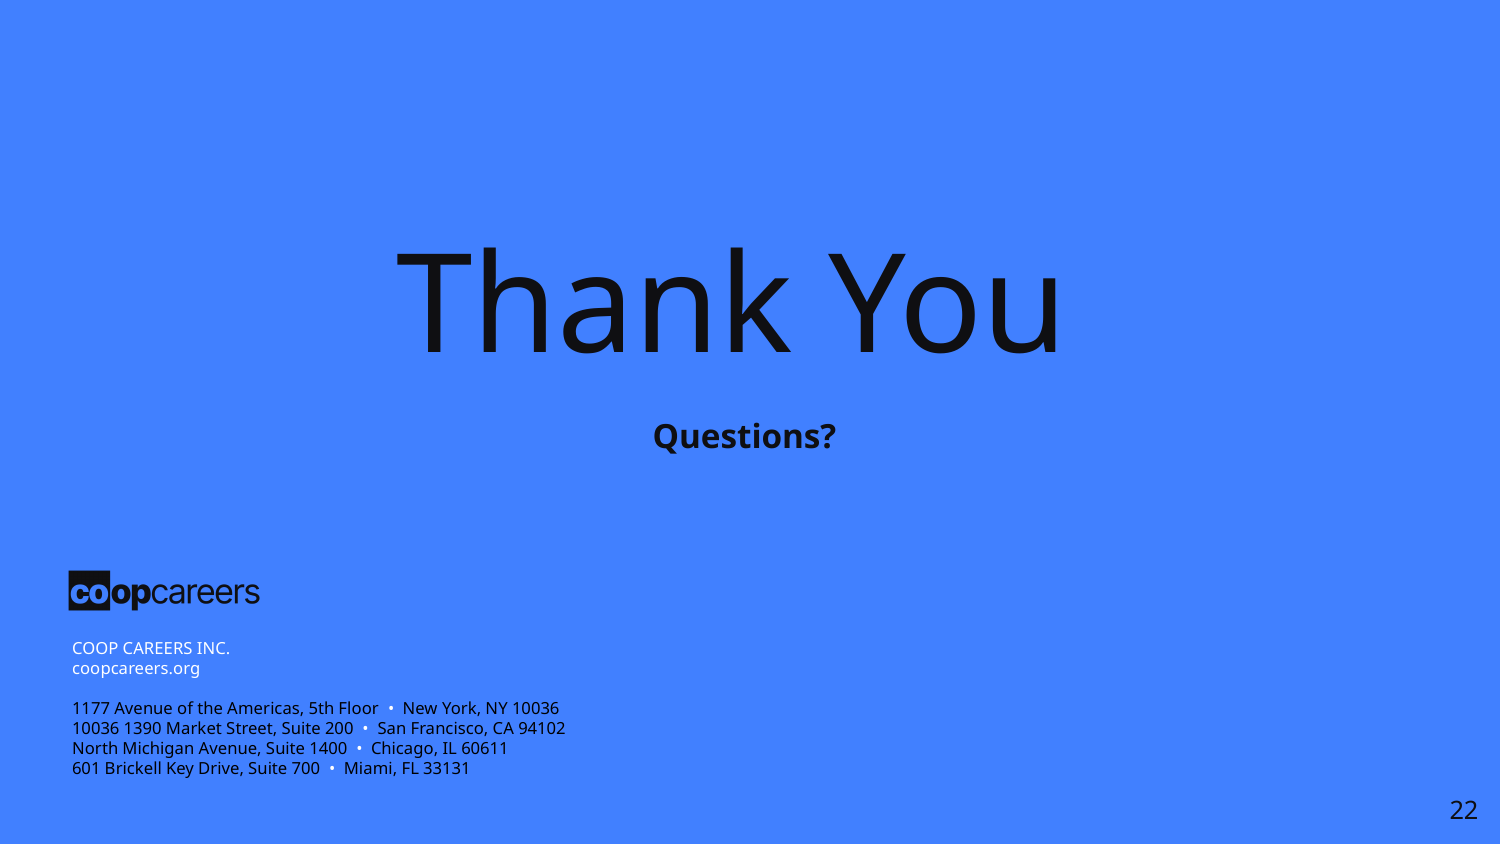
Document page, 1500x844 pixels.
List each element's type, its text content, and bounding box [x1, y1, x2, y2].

slide_number ‹#› [1403, 779, 1494, 844]
title Thank You [114, 215, 1386, 380]
picture [32, 542, 296, 639]
text_box Questions? [516, 400, 973, 454]
